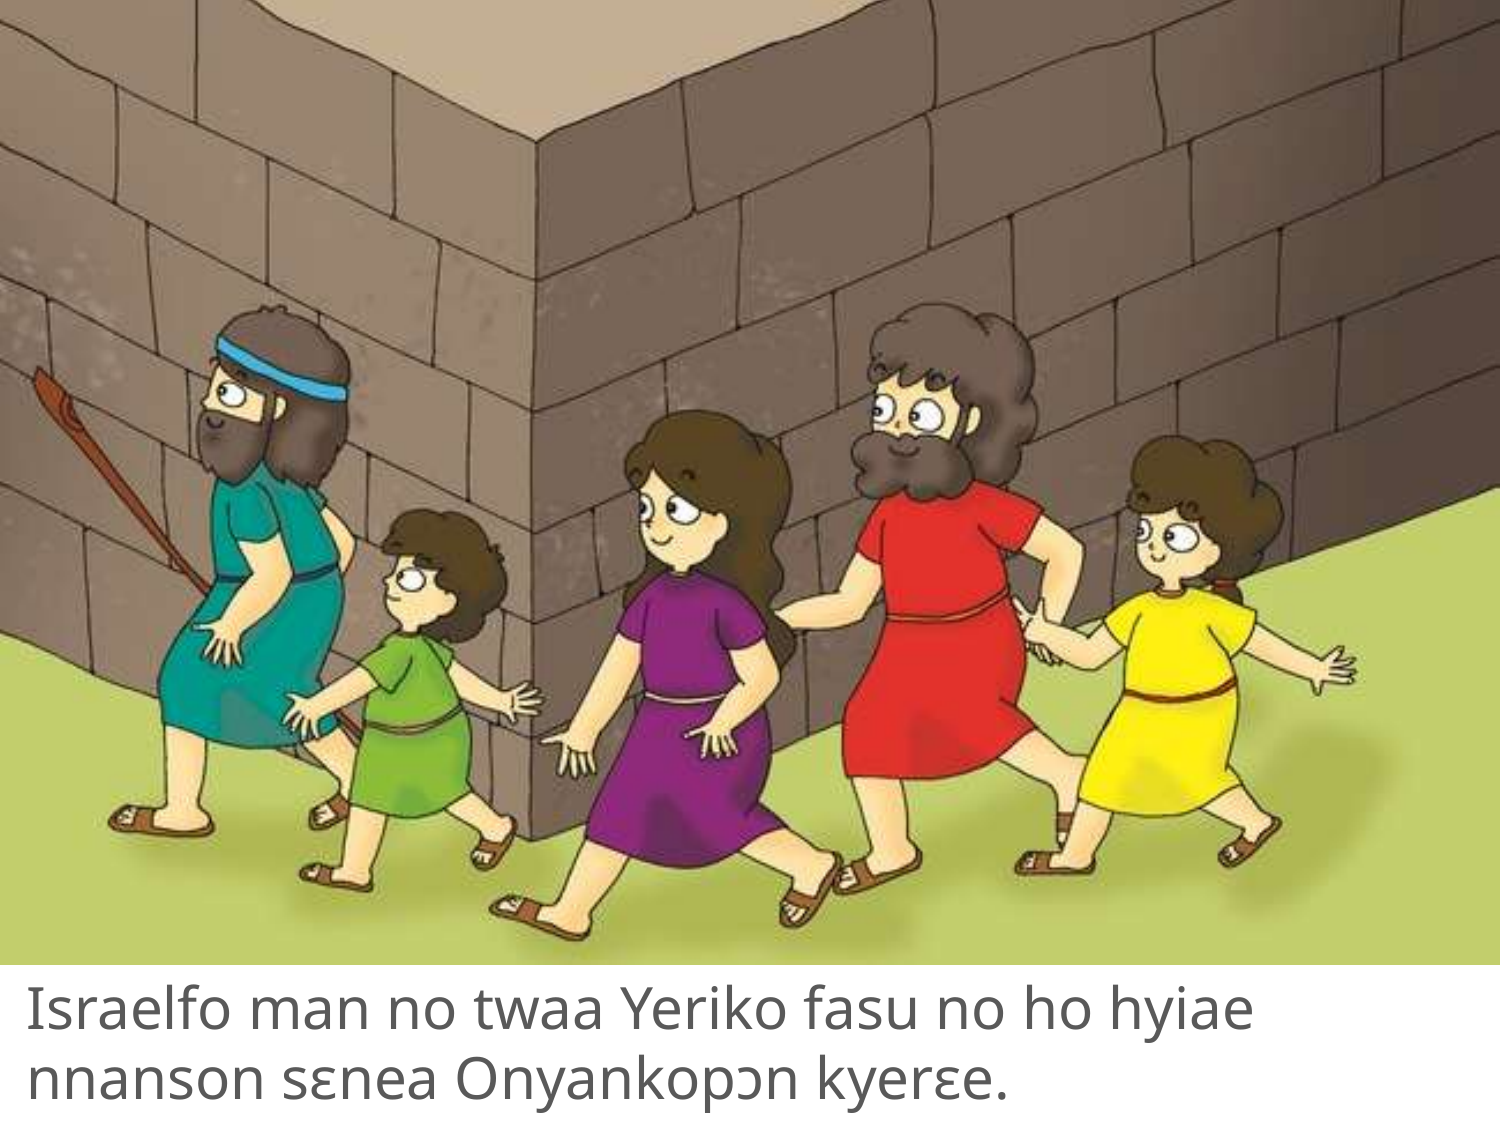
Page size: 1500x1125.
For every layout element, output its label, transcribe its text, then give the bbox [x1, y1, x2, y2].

picture [0, 0, 1500, 965]
text_box Israelfo man no twaa Yeriko fasu no ho hyiae nnanson sɛnea Onyankopɔn kyerɛe. [11, 973, 1498, 1119]
